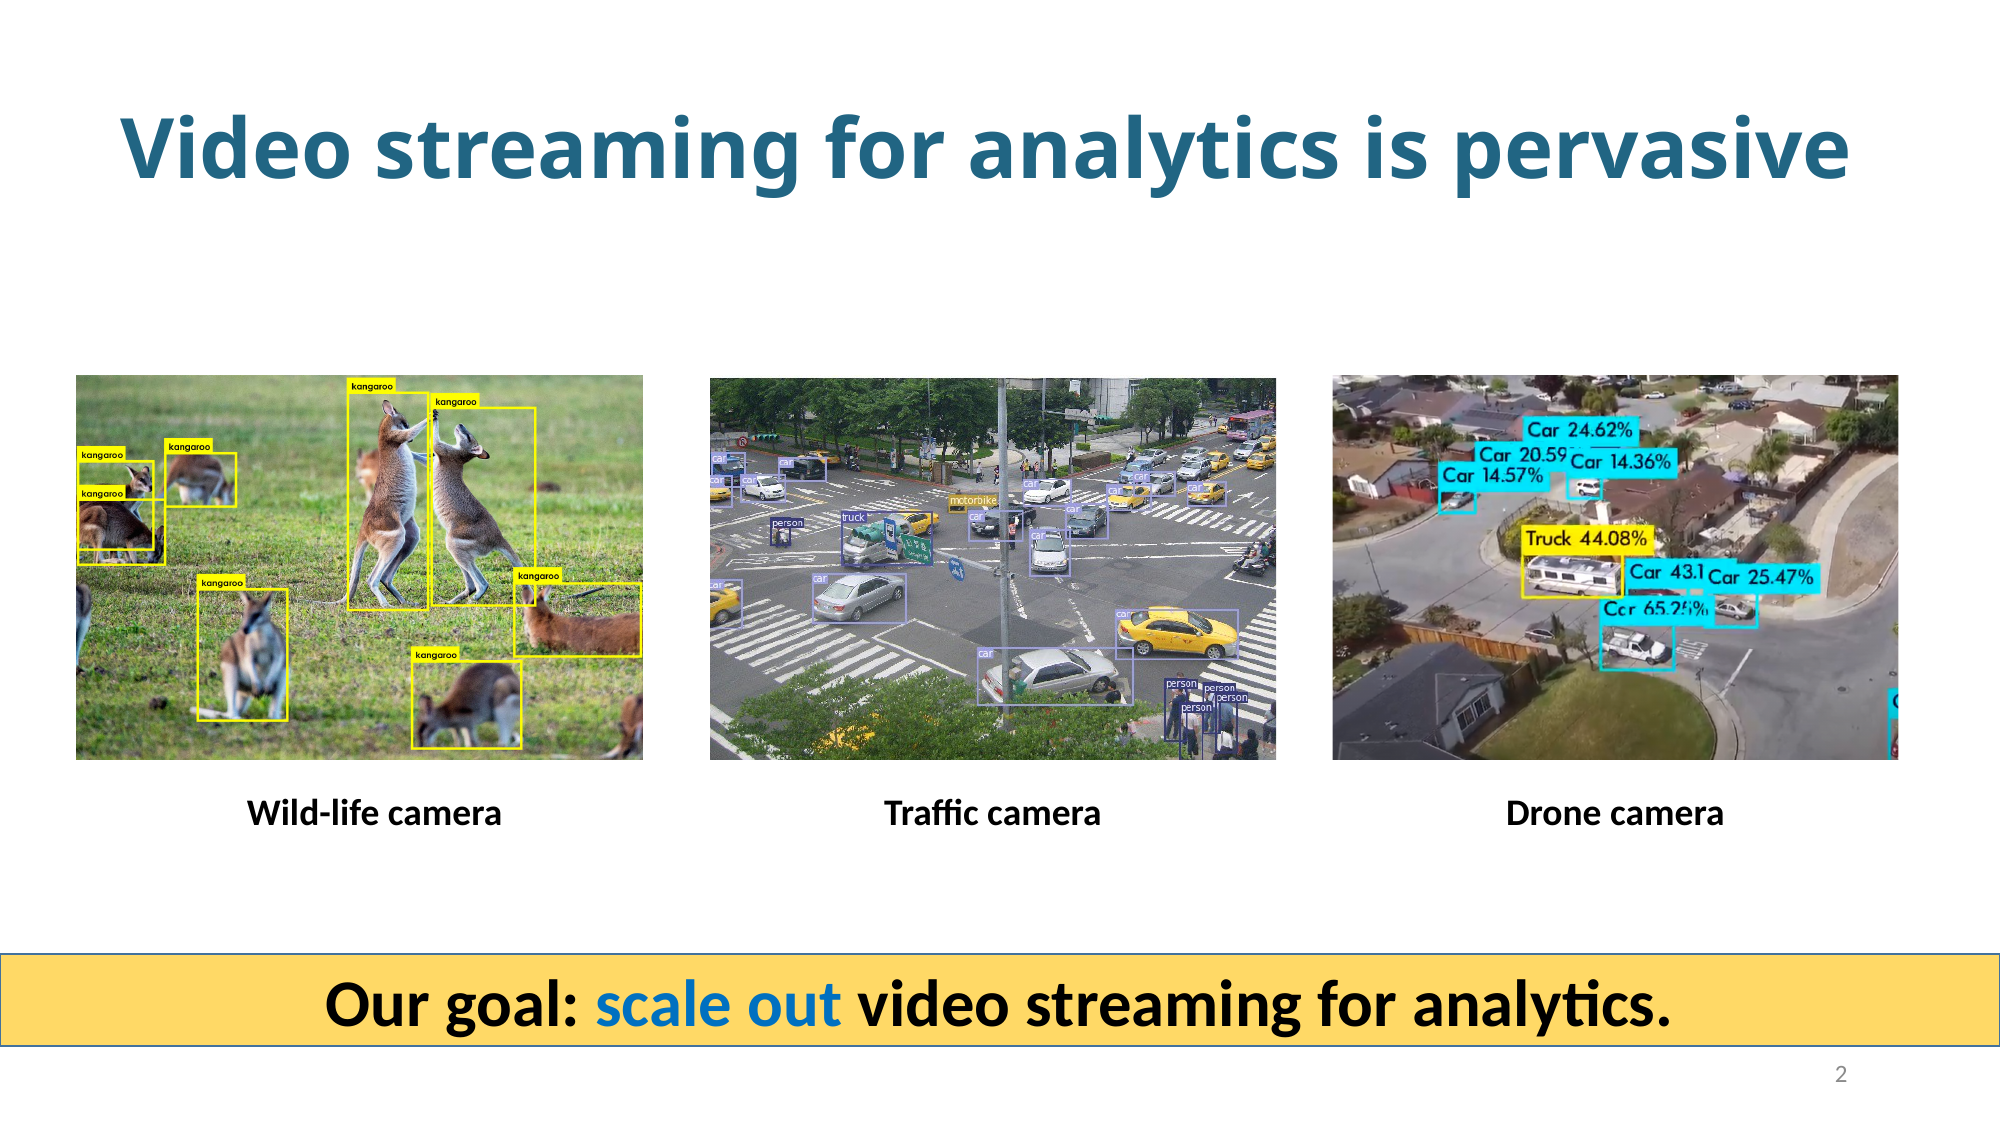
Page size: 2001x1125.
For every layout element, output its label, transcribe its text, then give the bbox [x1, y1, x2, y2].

picture [1332, 375, 1899, 760]
picture [76, 375, 643, 760]
picture [709, 375, 1277, 760]
text_box Traffic camera [744, 780, 1241, 841]
text_box Our goal: scale out video streaming for analytics. [0, 953, 2000, 1047]
title Video streaming for analytics is pervasive [0, 84, 1974, 220]
slide_number 2 [1412, 1047, 1863, 1103]
text_box Wild-life camera [76, 780, 673, 841]
text_box Drone camera [1367, 780, 1864, 841]
